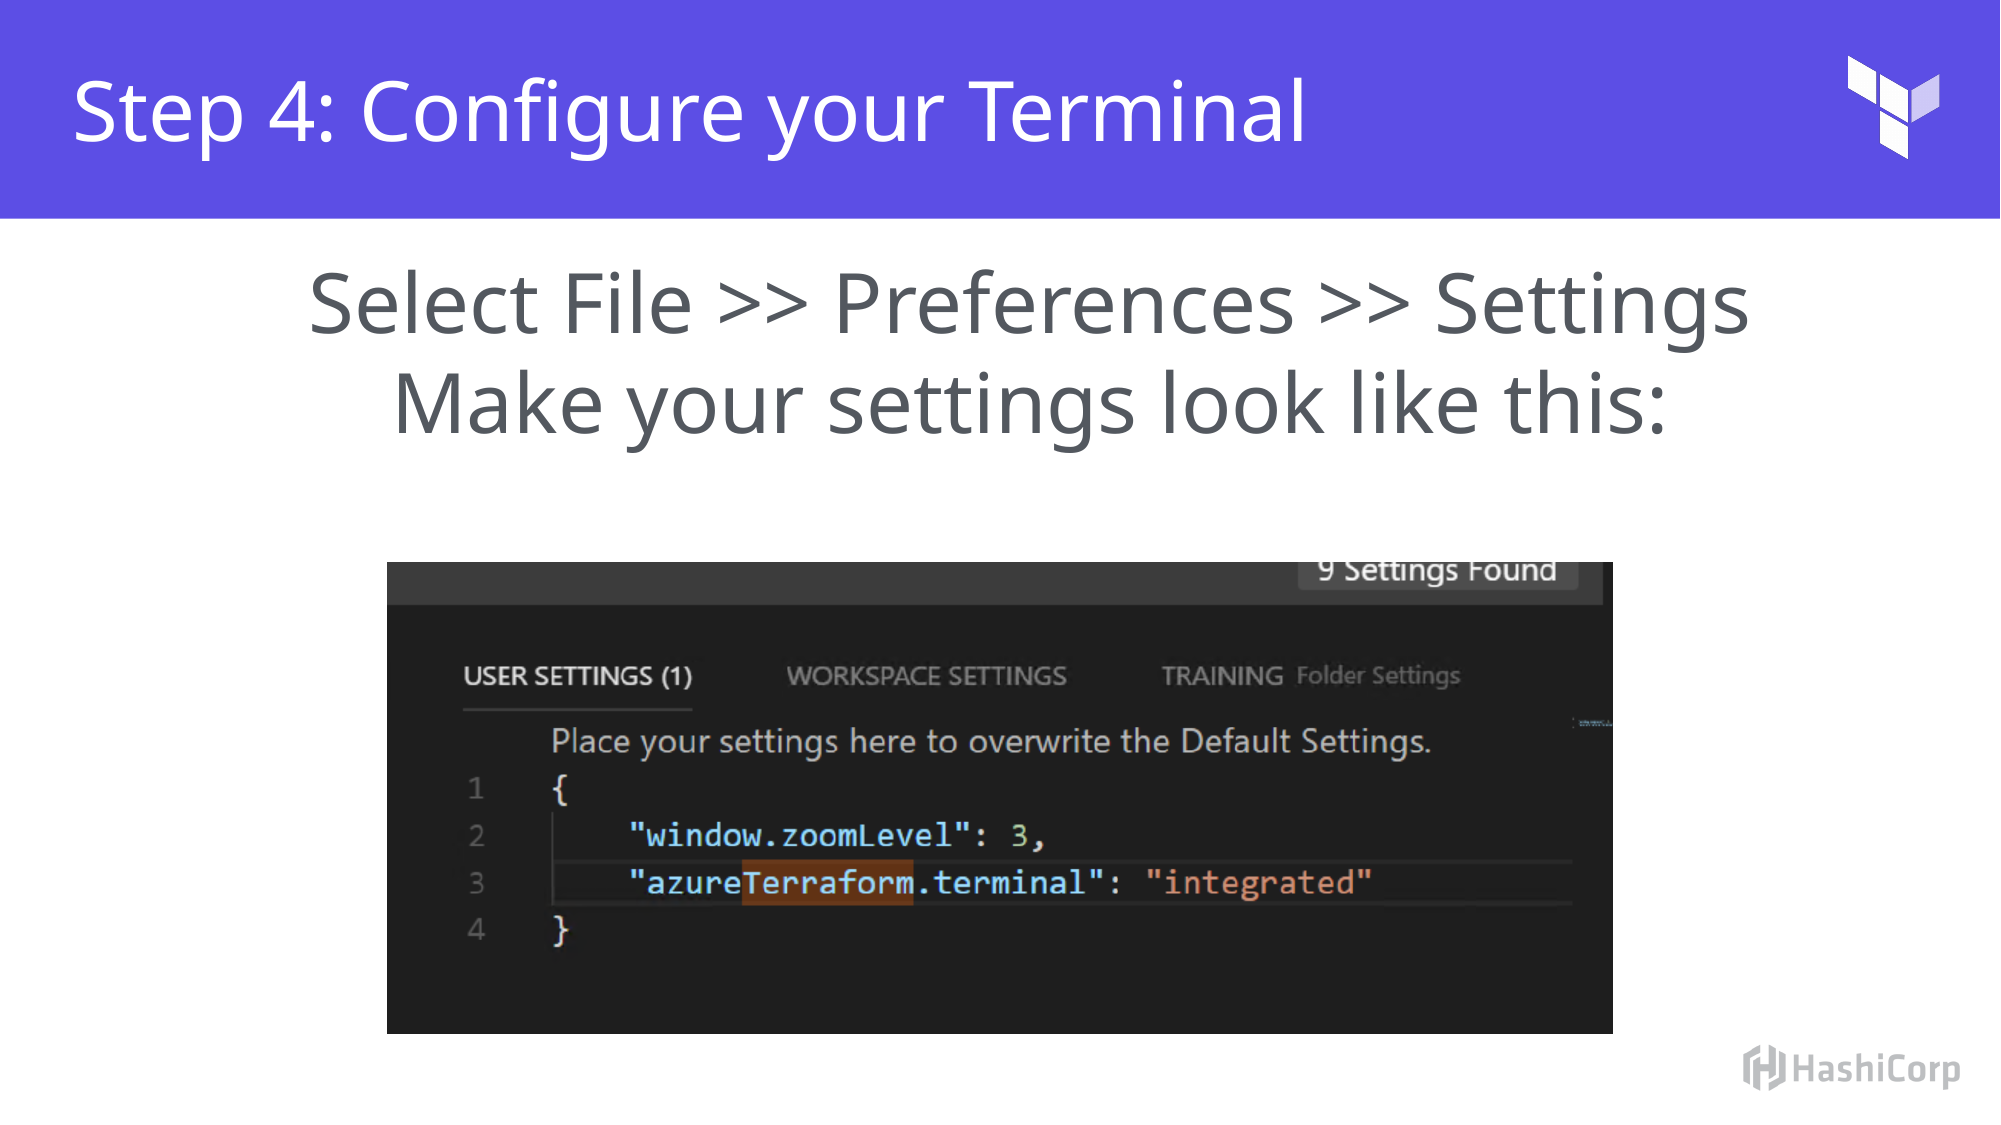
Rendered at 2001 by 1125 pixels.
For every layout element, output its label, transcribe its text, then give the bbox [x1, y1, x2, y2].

text_box Select File >> Preferences >> Settings Make your settings look like this: [183, 238, 1879, 462]
picture [387, 562, 1613, 1035]
picture [1848, 55, 1940, 161]
title Step 4: Configure your Terminal [63, 29, 1796, 187]
